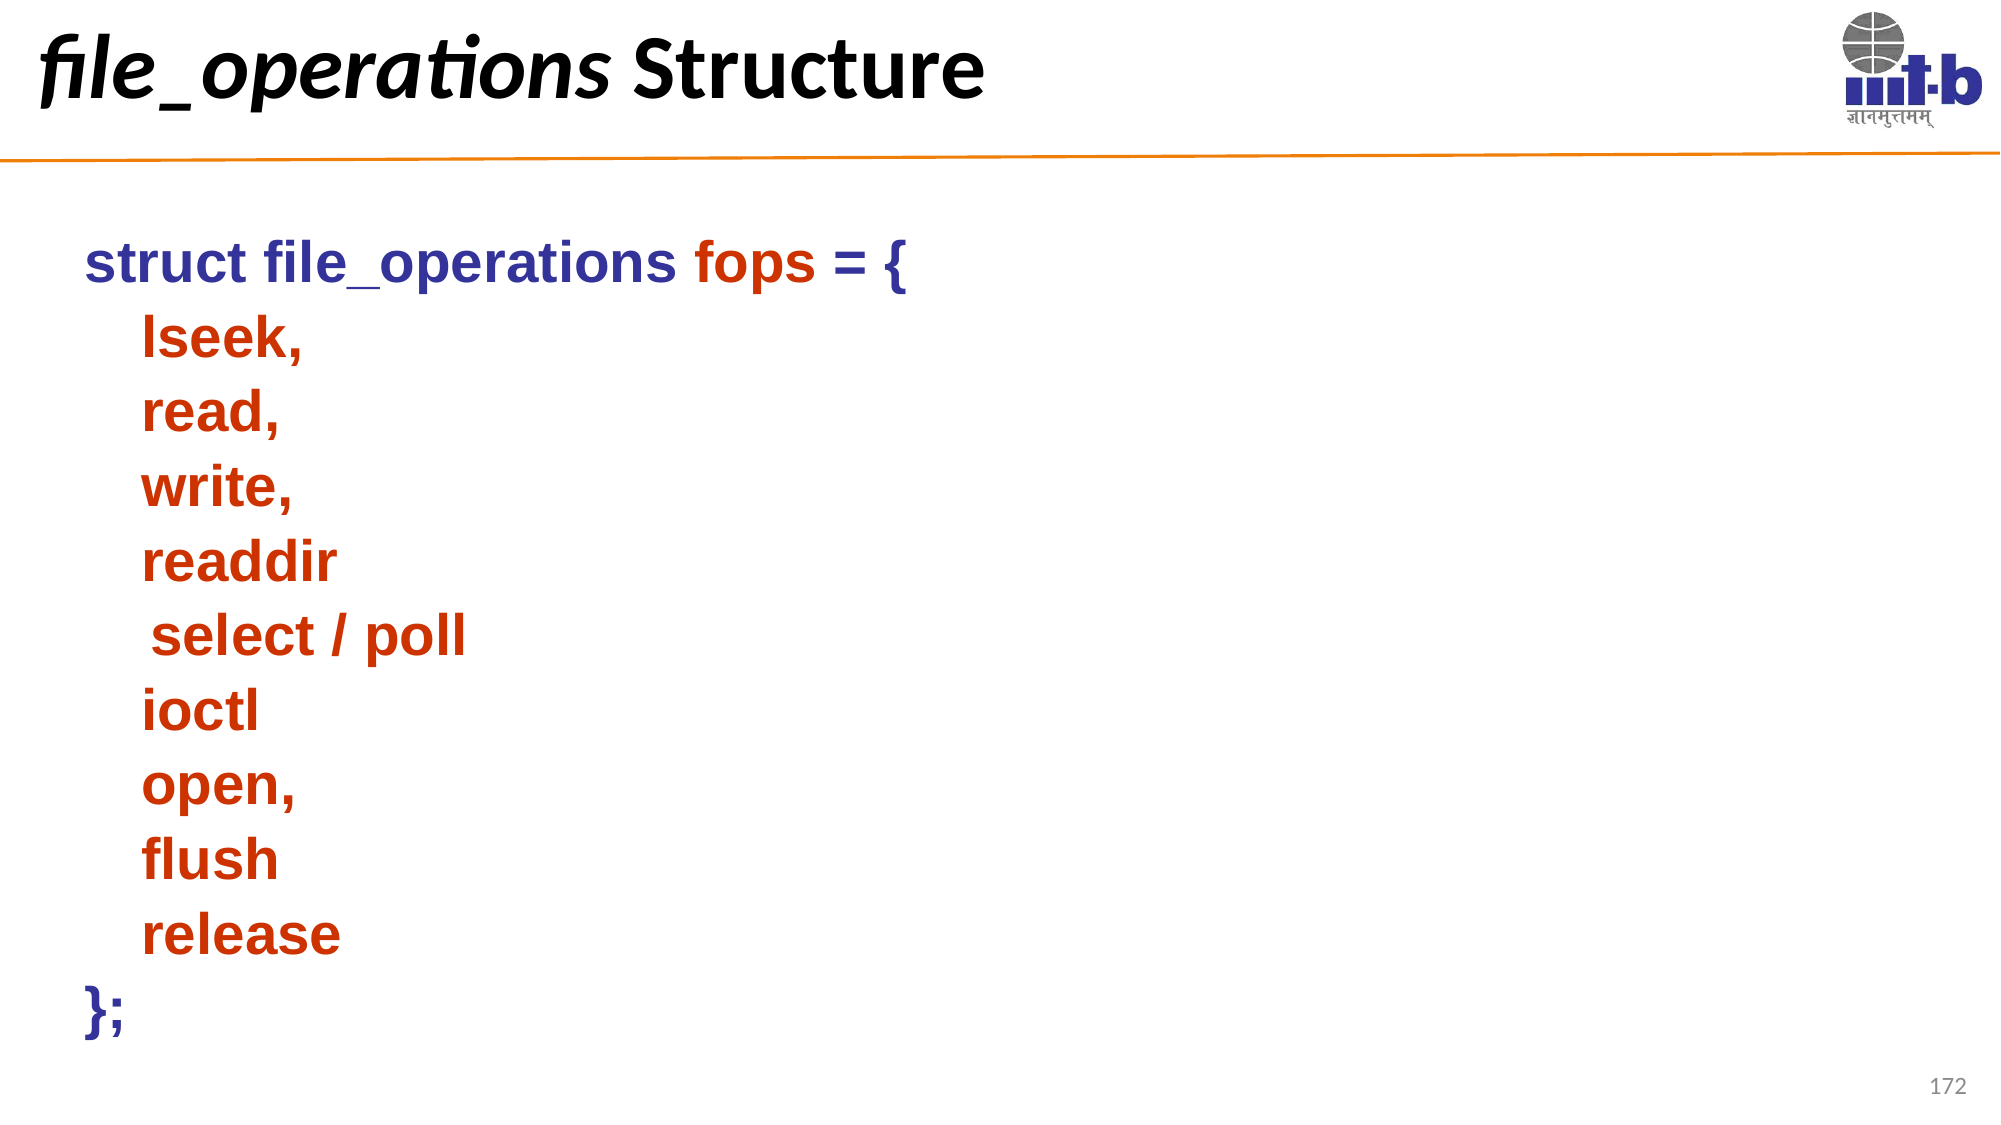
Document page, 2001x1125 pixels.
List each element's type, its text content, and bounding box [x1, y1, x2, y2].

slide_number 172 [1532, 1054, 1983, 1115]
text_box struct file_operations fops = { lseek, read, write, readdir select / poll ioctl open, flush release }; [70, 224, 1071, 1049]
picture [1957, 8, 1983, 130]
title file_operations Structure [23, 7, 1957, 132]
